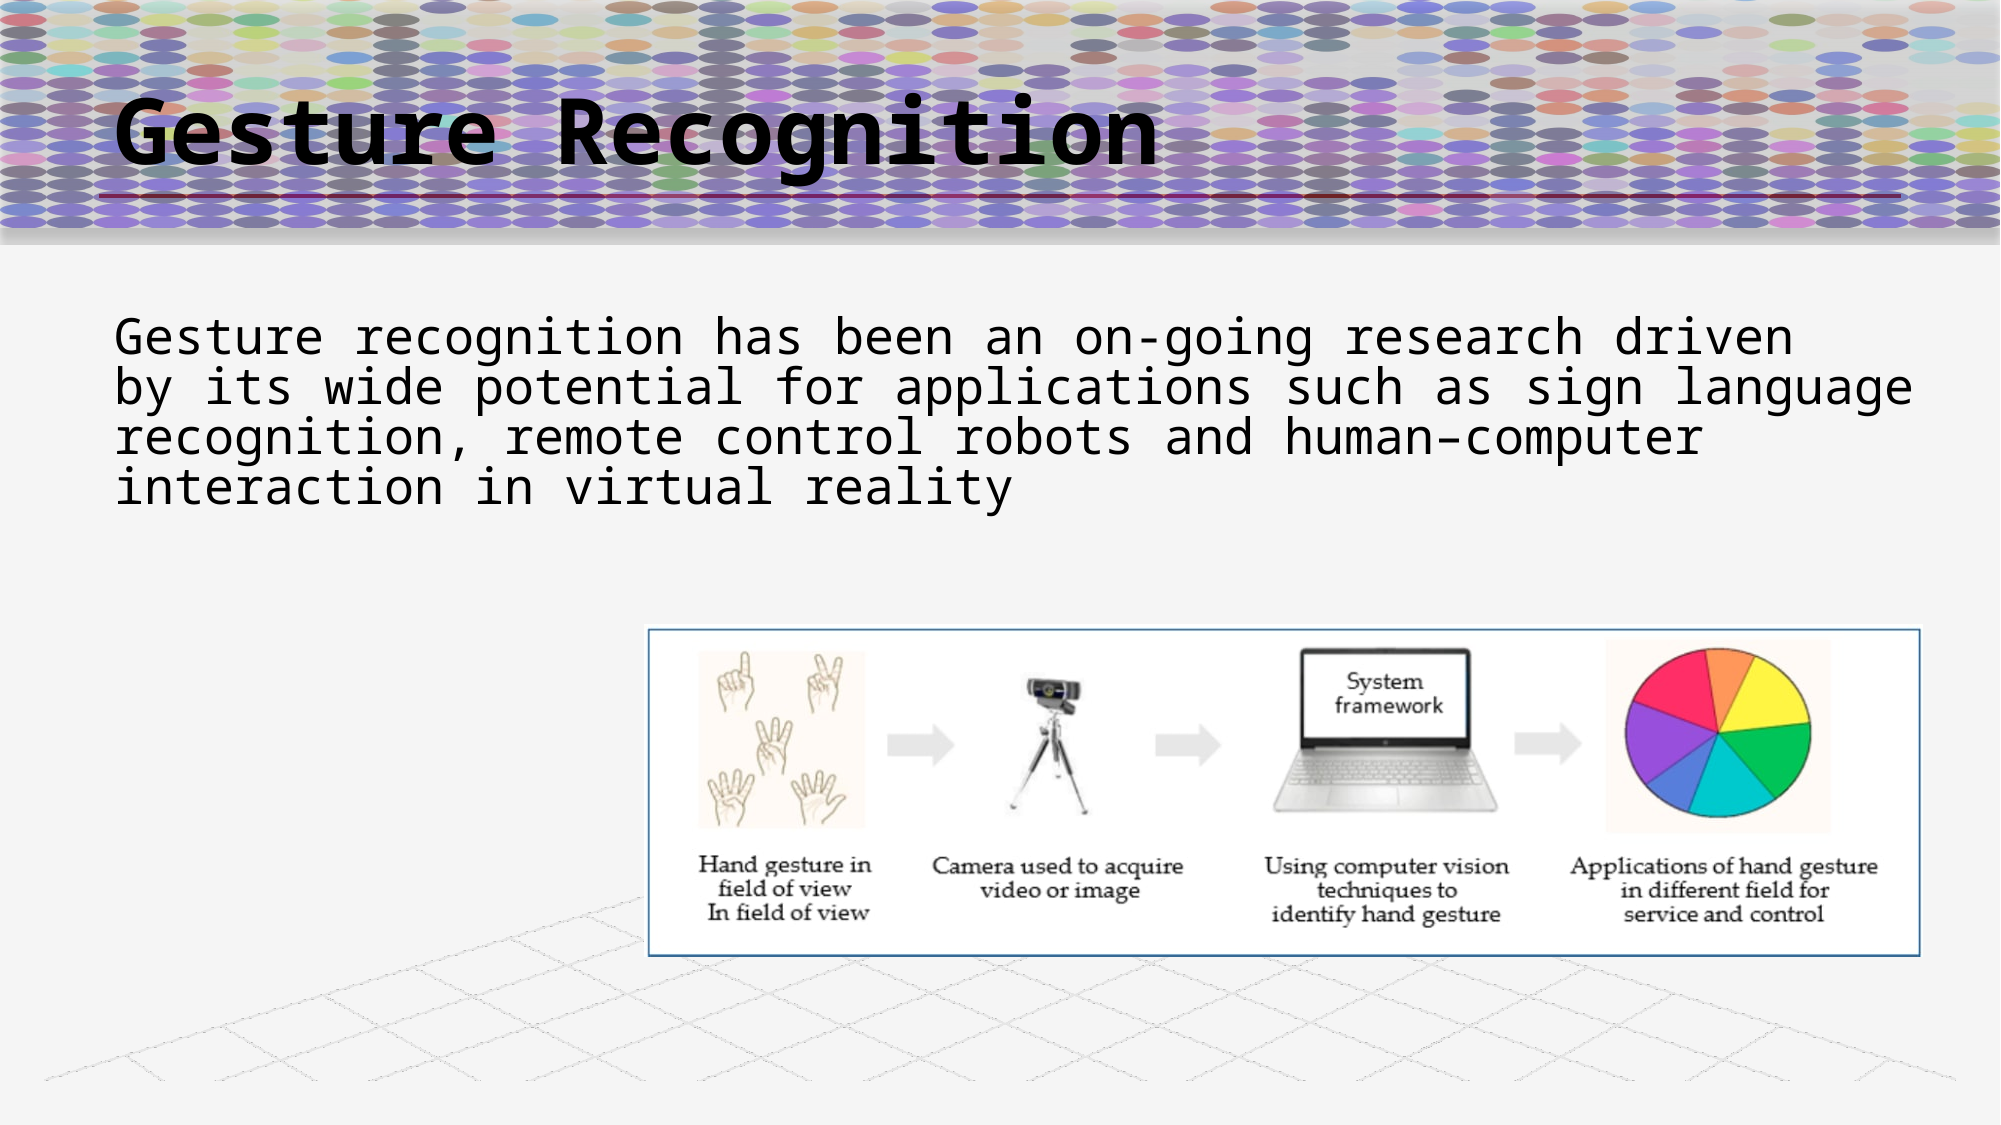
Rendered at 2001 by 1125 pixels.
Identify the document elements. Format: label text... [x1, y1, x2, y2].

picture [0, 0, 2000, 228]
text_box Gesture recognition has been an on-going research driven by its wide potential for applications such as sign language recognition, remote control robots and human–computer interaction in virtual reality [99, 319, 1642, 603]
picture [44, 624, 1956, 1081]
